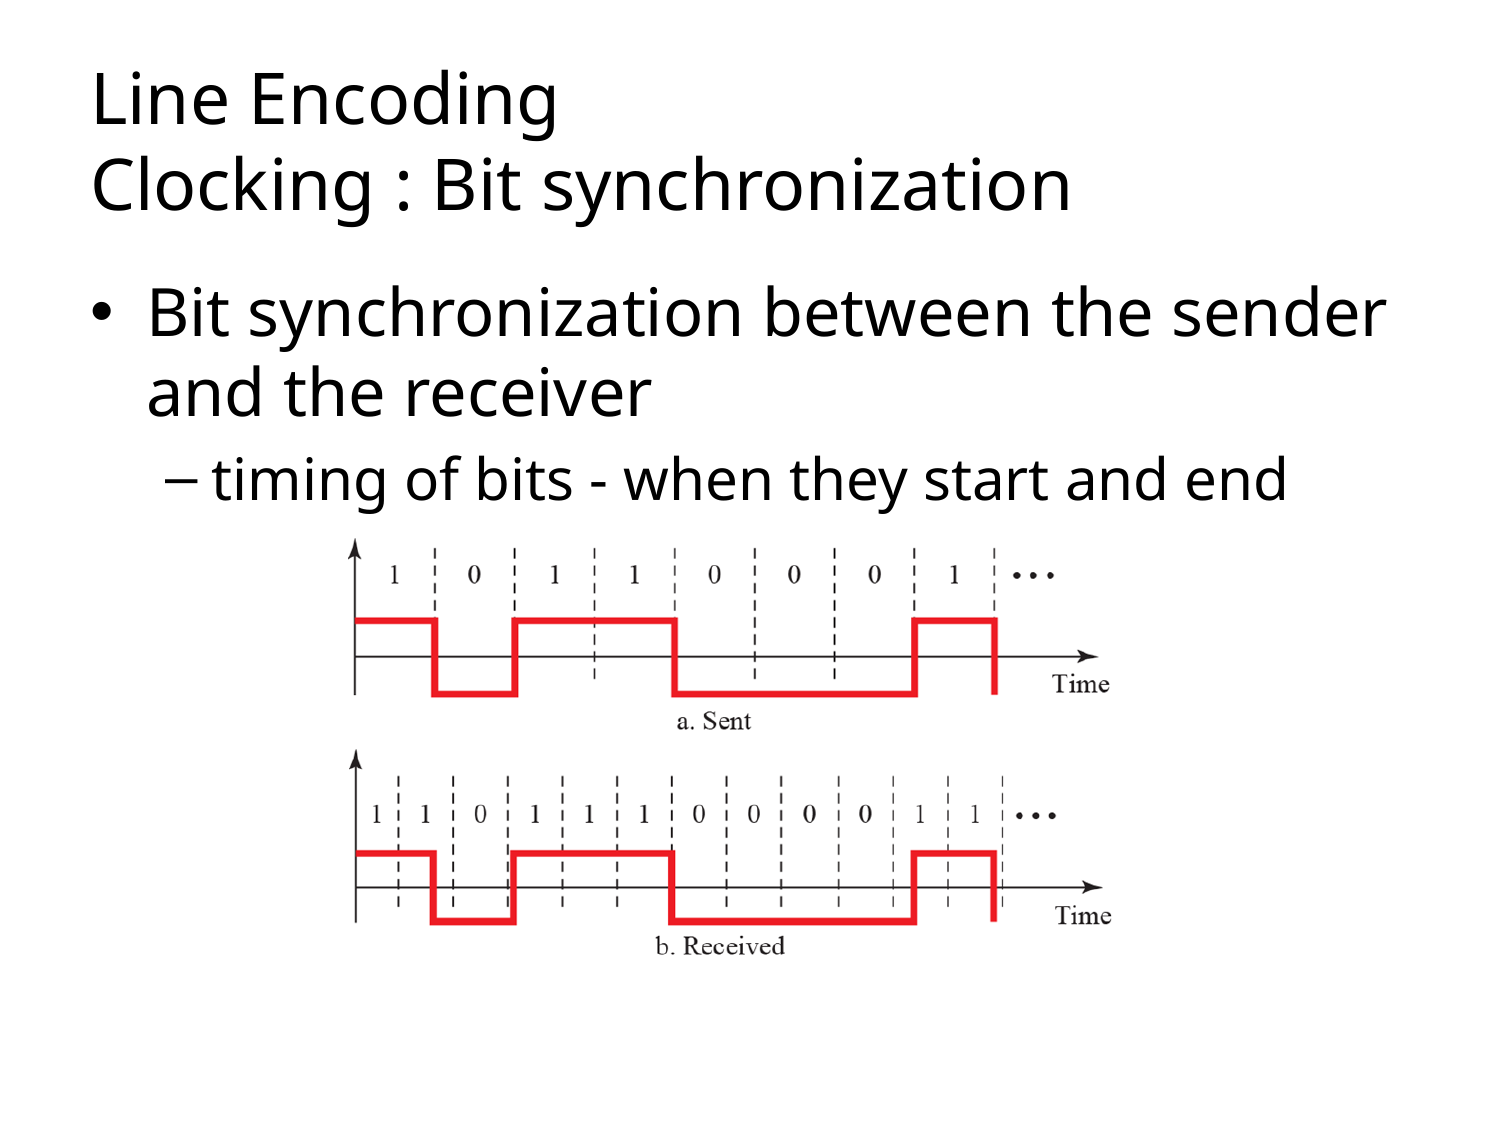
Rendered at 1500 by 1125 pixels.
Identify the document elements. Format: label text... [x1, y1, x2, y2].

list Bit synchronization between the sender and the receiver timing of bits - when they start and end [75, 262, 1425, 1005]
title Line Encoding Clocking : Bit synchronization [75, 45, 1425, 233]
picture [348, 538, 1112, 964]
